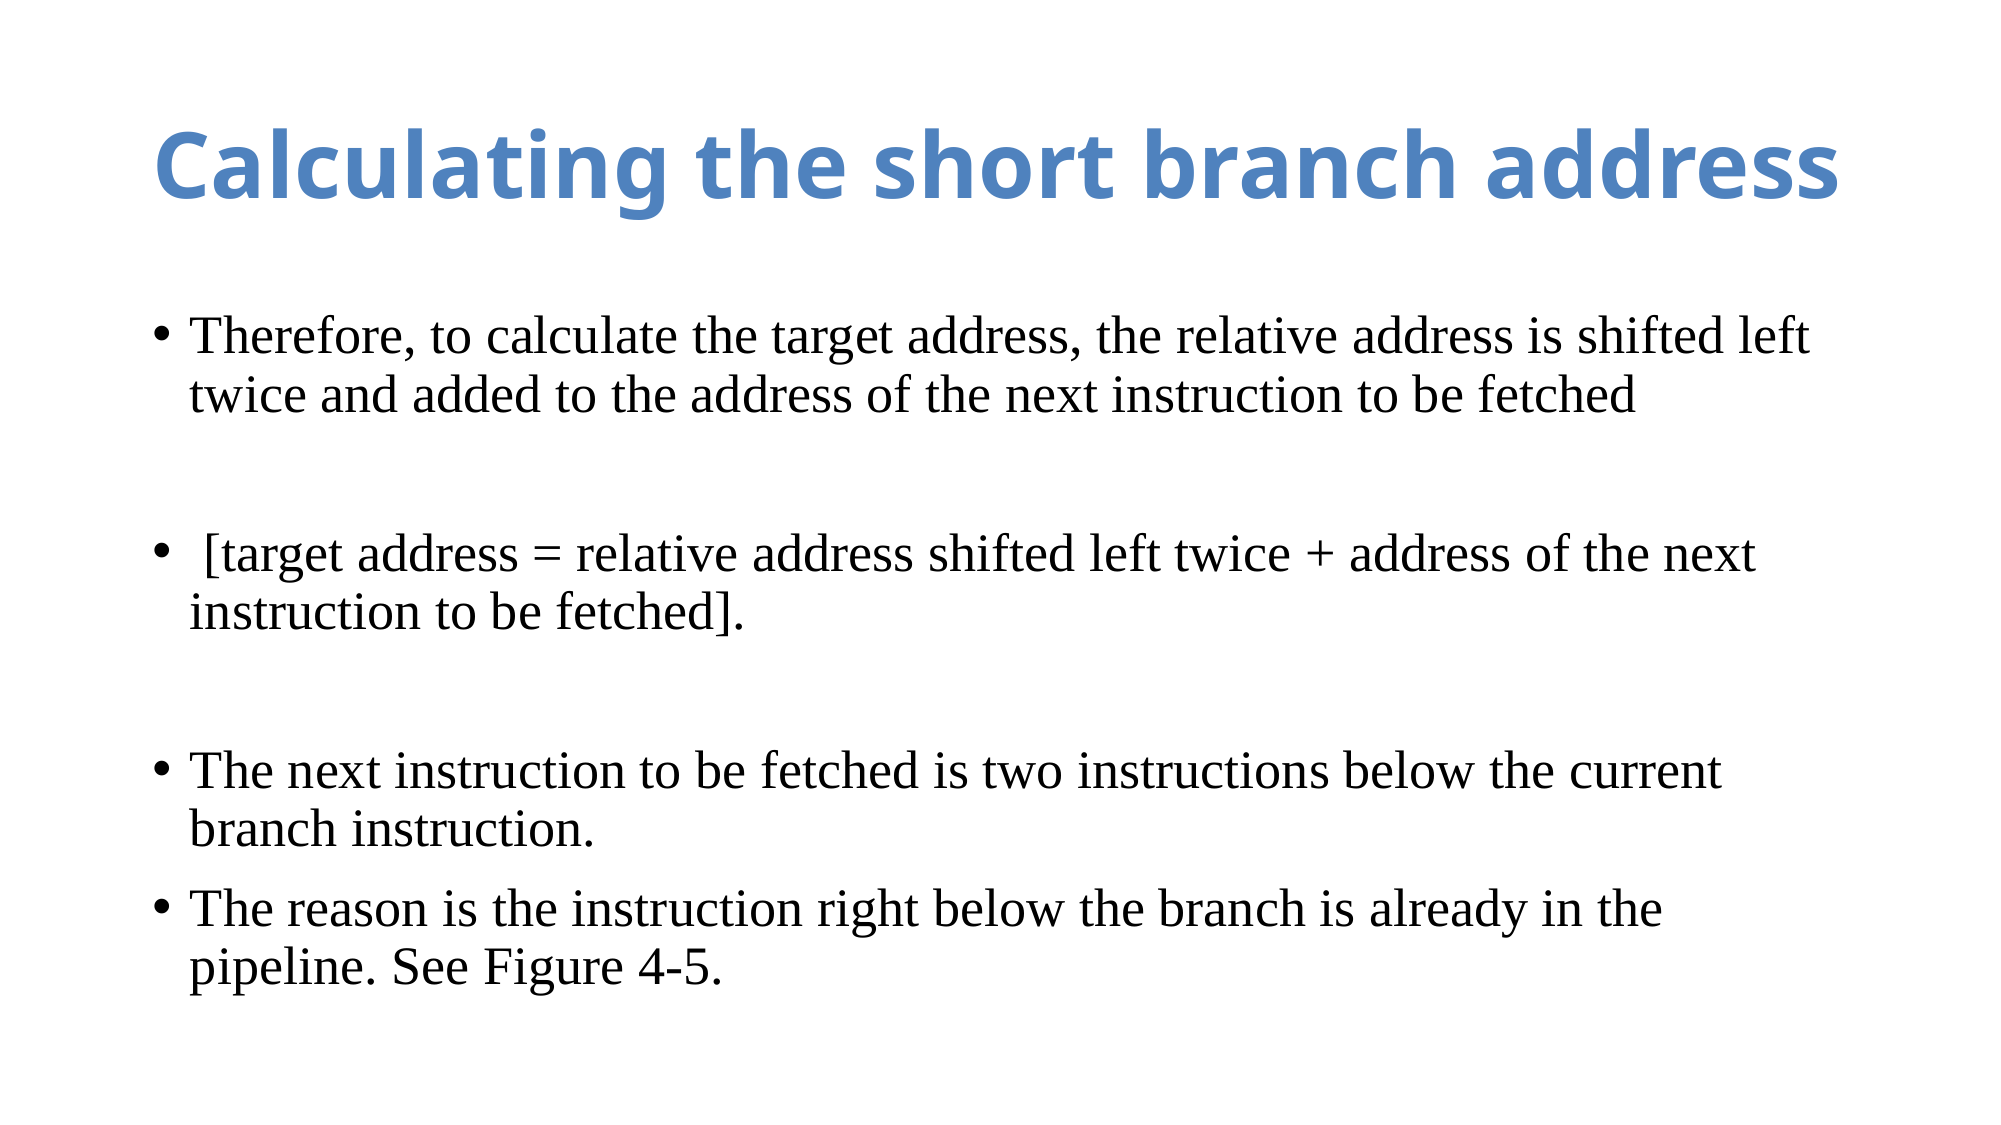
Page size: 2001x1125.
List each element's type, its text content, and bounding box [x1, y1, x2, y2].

list Therefore, to calculate the target address, the relative address is shifted left twice and added to the address of the next instruction to be fetched [target address = relative address shifted left twice + address of the next instruction to be fetched]. The next instruction to be fetched is two instructions below the current branch instruction. The reason is the instruction right below the branch is already in the pipeline. See Figure 4-5. [137, 299, 1863, 1014]
title Calculating the short branch address [137, 59, 1863, 278]
